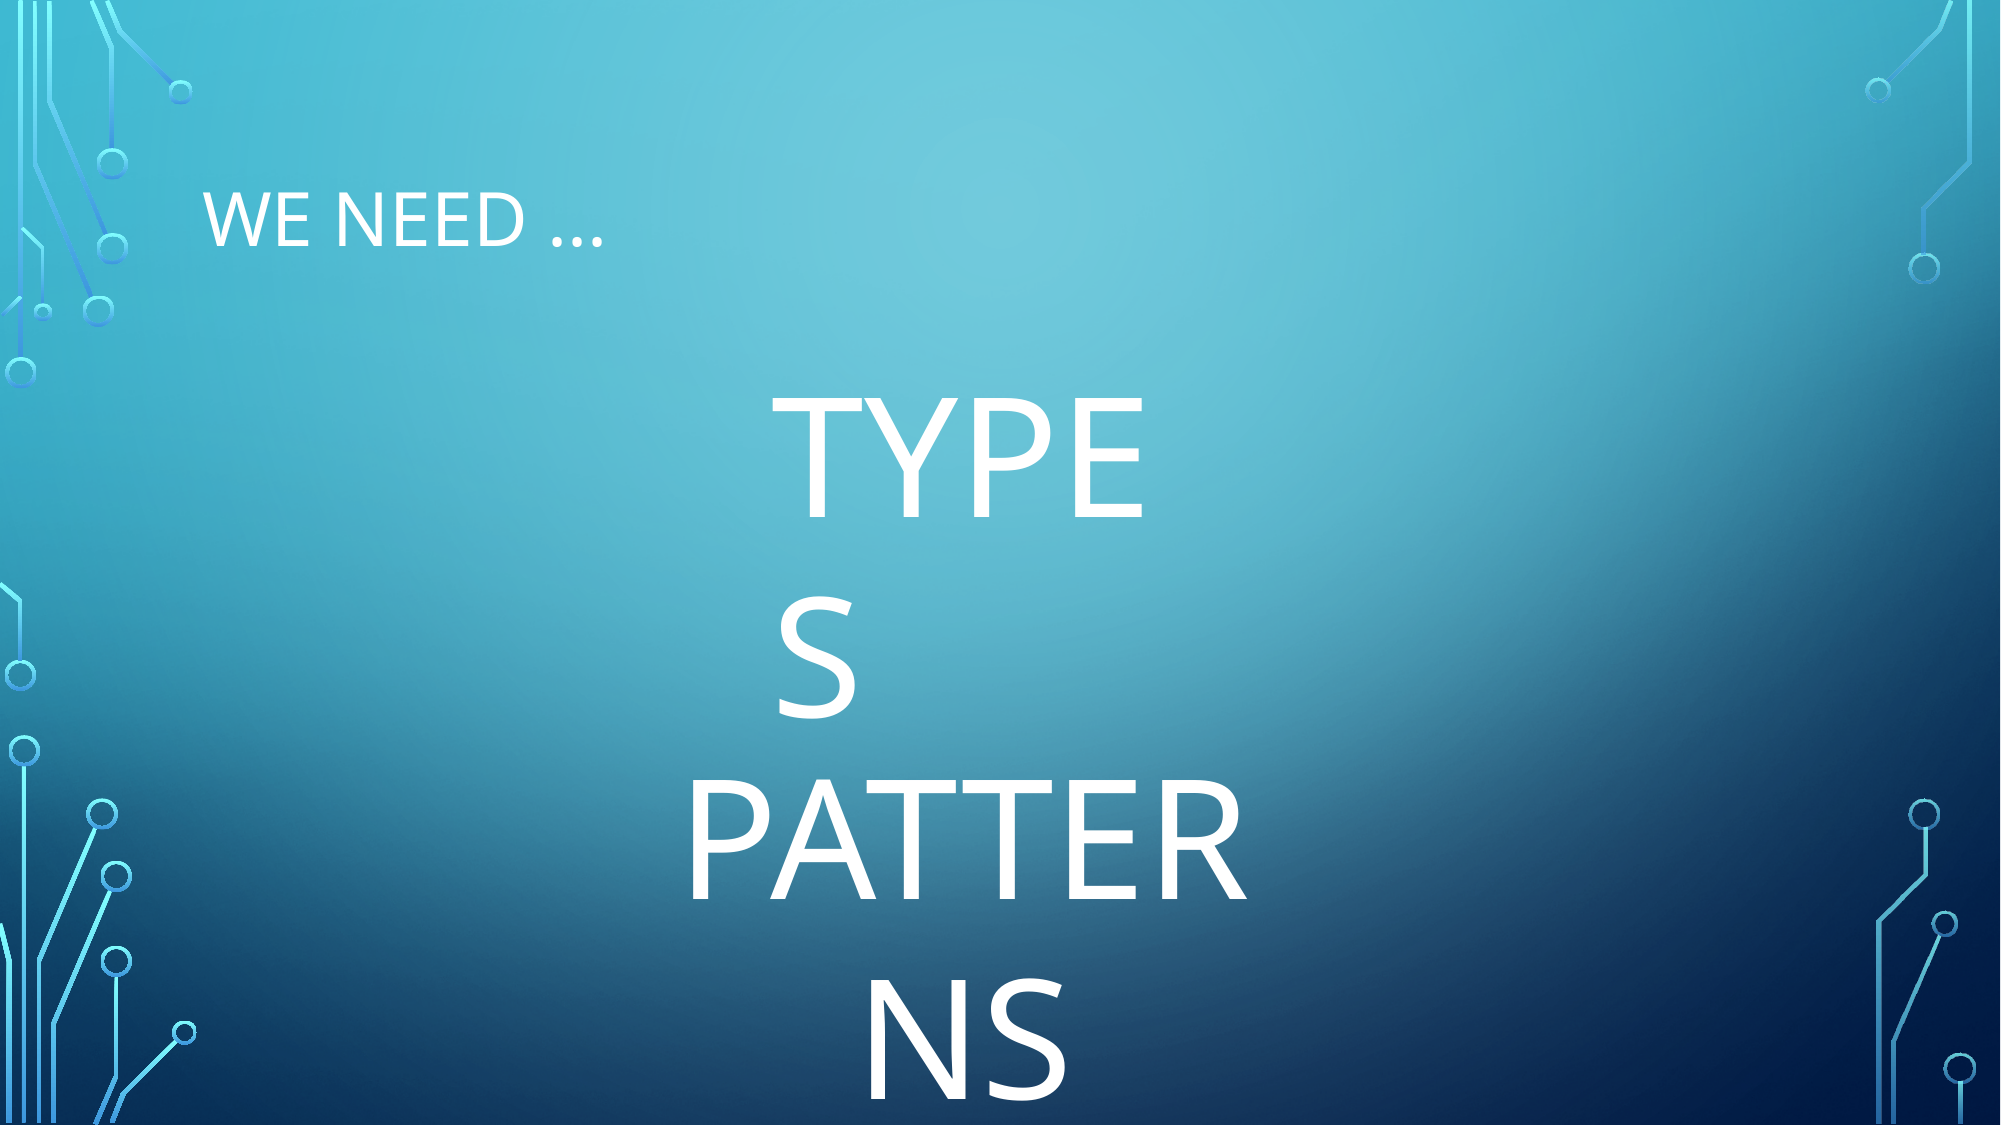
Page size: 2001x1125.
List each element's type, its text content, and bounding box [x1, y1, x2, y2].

text_box PATTERNS [606, 725, 1323, 1125]
title We need ... [187, 101, 1813, 344]
text_box TYPES [756, 344, 1205, 725]
